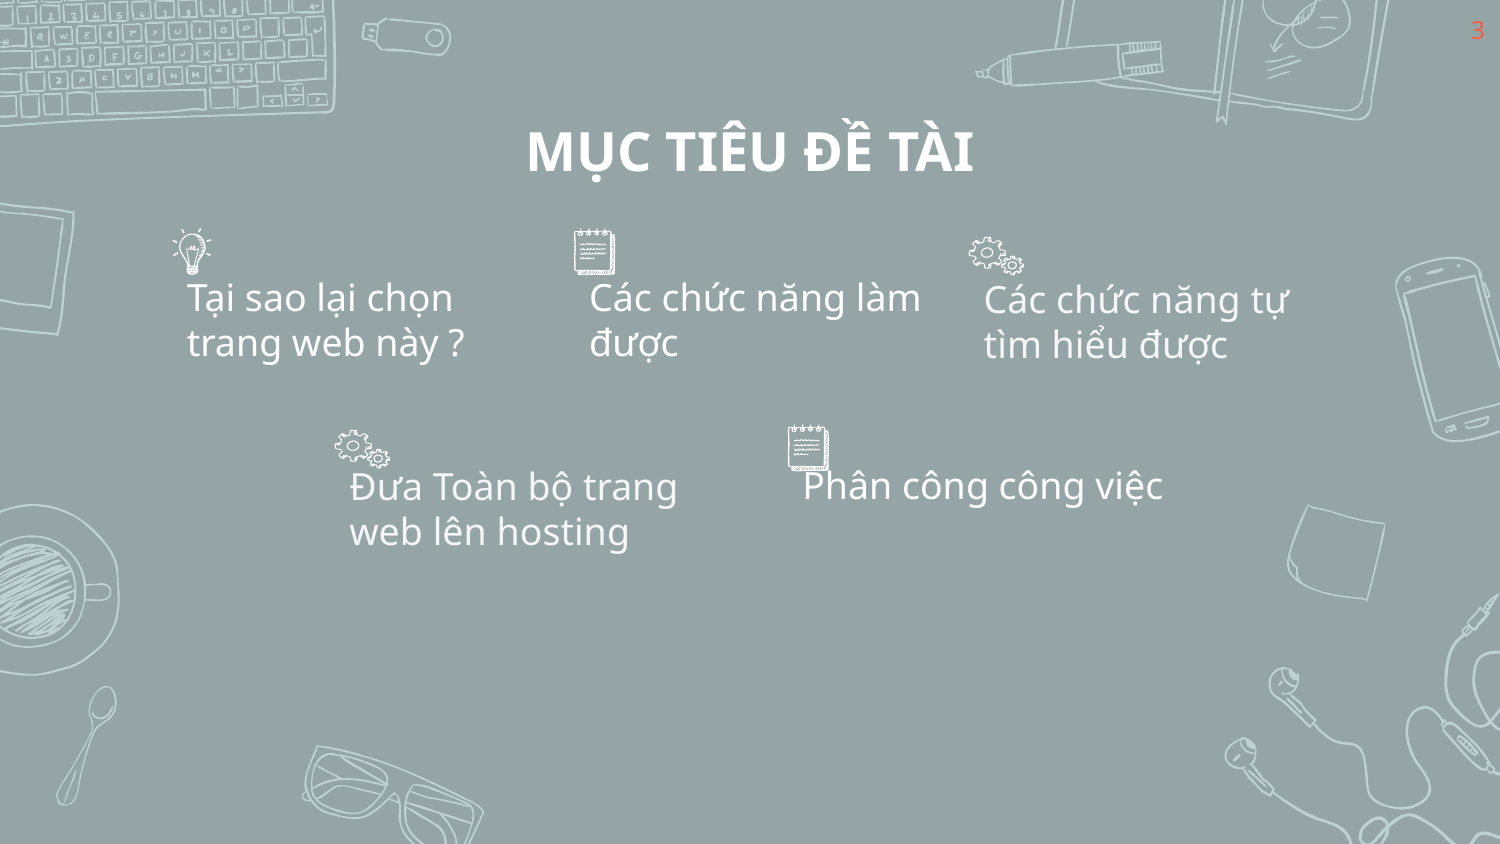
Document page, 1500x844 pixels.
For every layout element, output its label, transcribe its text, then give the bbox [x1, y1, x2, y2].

list Tại sao lại chọn trang web này ? [171, 216, 549, 459]
list Các chức năng làm được [574, 216, 951, 459]
text_box [787, 424, 829, 472]
text_box Đưa Toàn bộ trang web lên hosting [334, 405, 712, 649]
text_box Phân công công việc [787, 404, 1216, 648]
text_box [173, 233, 206, 276]
slide_number 3 [1435, 0, 1500, 53]
title MỤC TIÊU ĐỀ TÀI [185, 102, 1315, 198]
list Các chức năng tự tìm hiểu được [968, 218, 1346, 461]
text_box [574, 228, 616, 276]
text_box [968, 236, 1024, 276]
